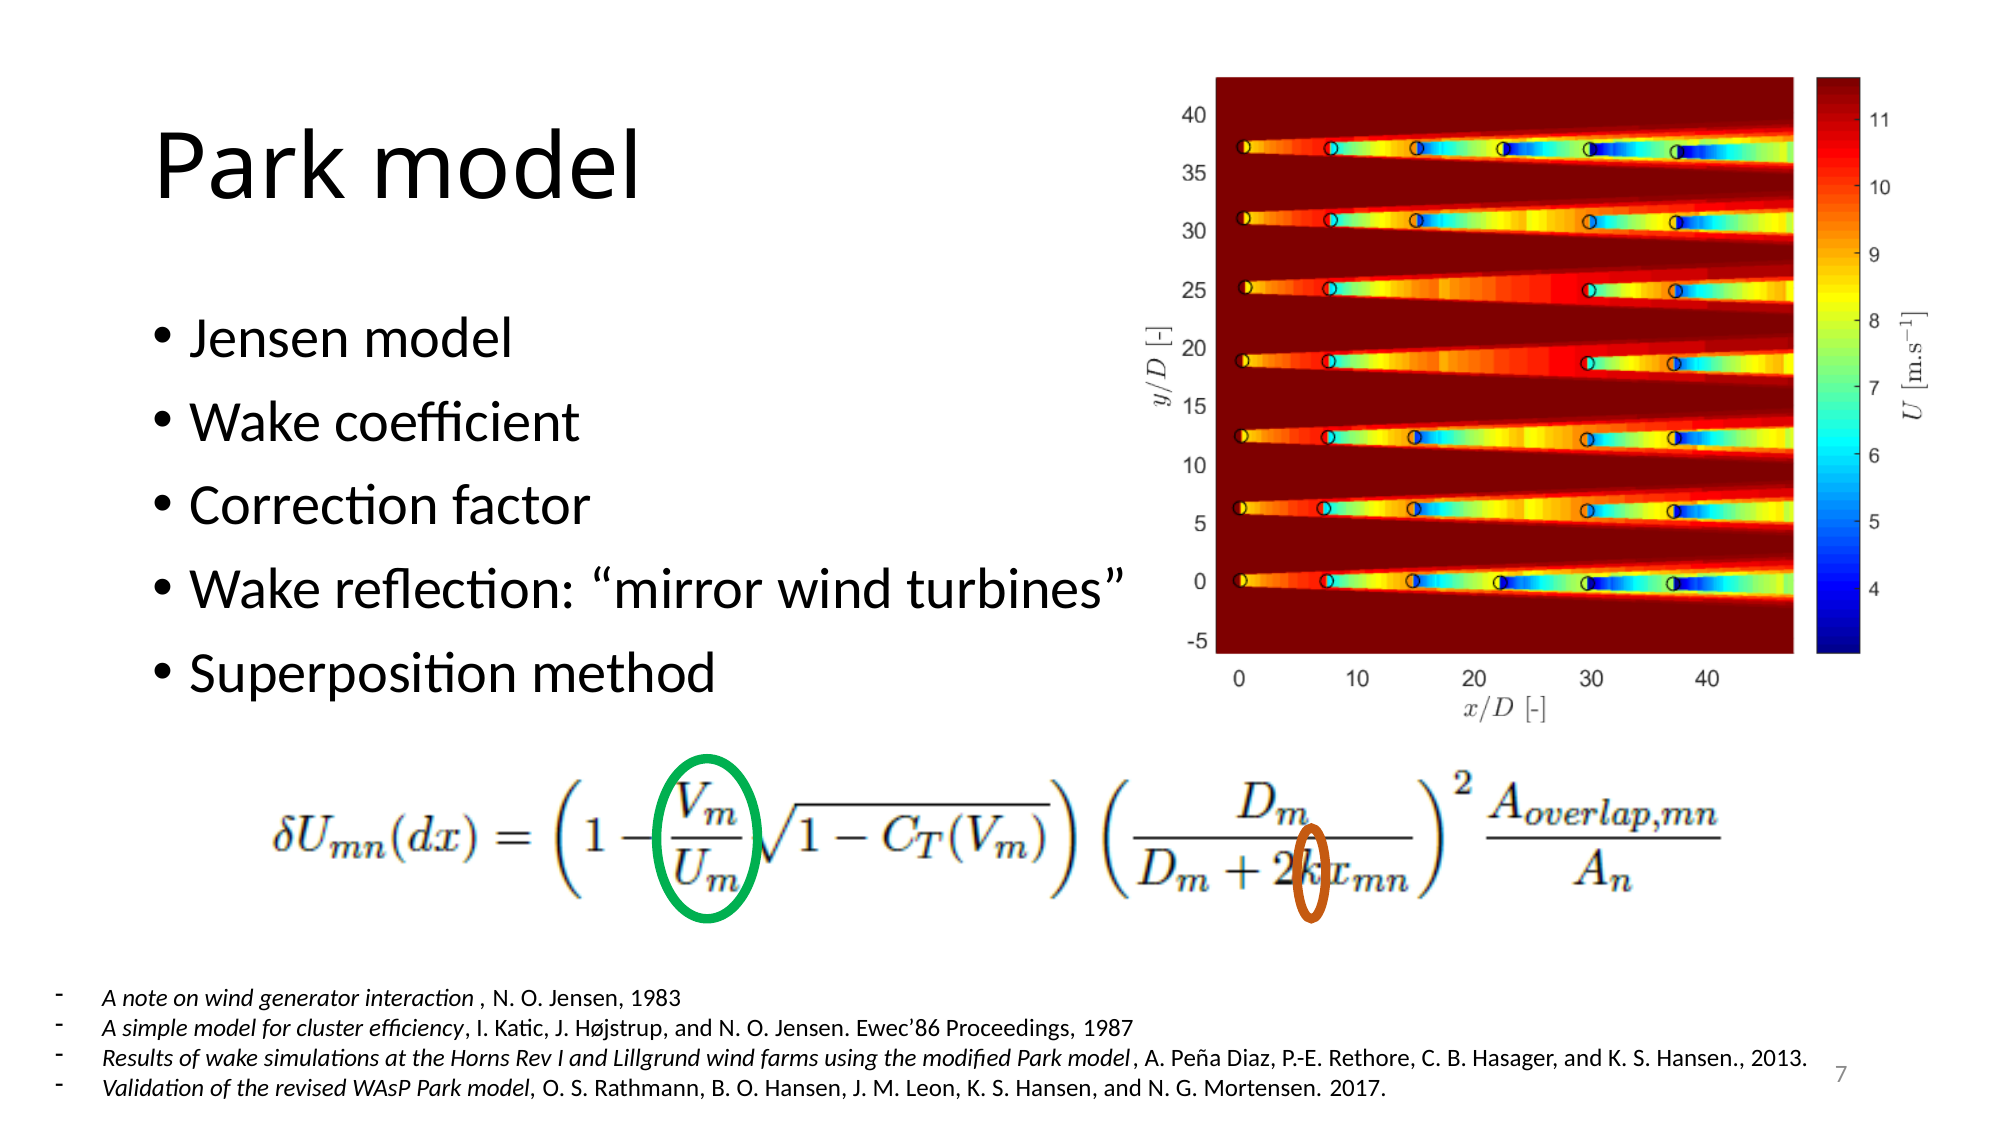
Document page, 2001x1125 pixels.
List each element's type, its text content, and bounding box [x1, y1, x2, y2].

title Park model [137, 59, 1863, 278]
text_box A note on wind generator interaction , N. O. Jensen, 1983 A simple model for cluster efficiency, I. Katic, J. Højstrup, and N. O. Jensen. Ewec’86 Proceedings, 1987 Results of wake simulations at the Horns Rev I and Lillgrund wind farms using the modified Park model, A. Peña Diaz, P.-E. Rethore, C. B. Hasager, and K. S. Hansen., 2013. Validation of the revised WAsP Park model, O. S. Rathmann, B. O. Hansen, J. M. Leon, K. S. Hansen, and N. G. Mortensen. 2017. [40, 974, 2000, 1109]
picture [1128, 61, 1943, 731]
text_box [250, 748, 1750, 919]
